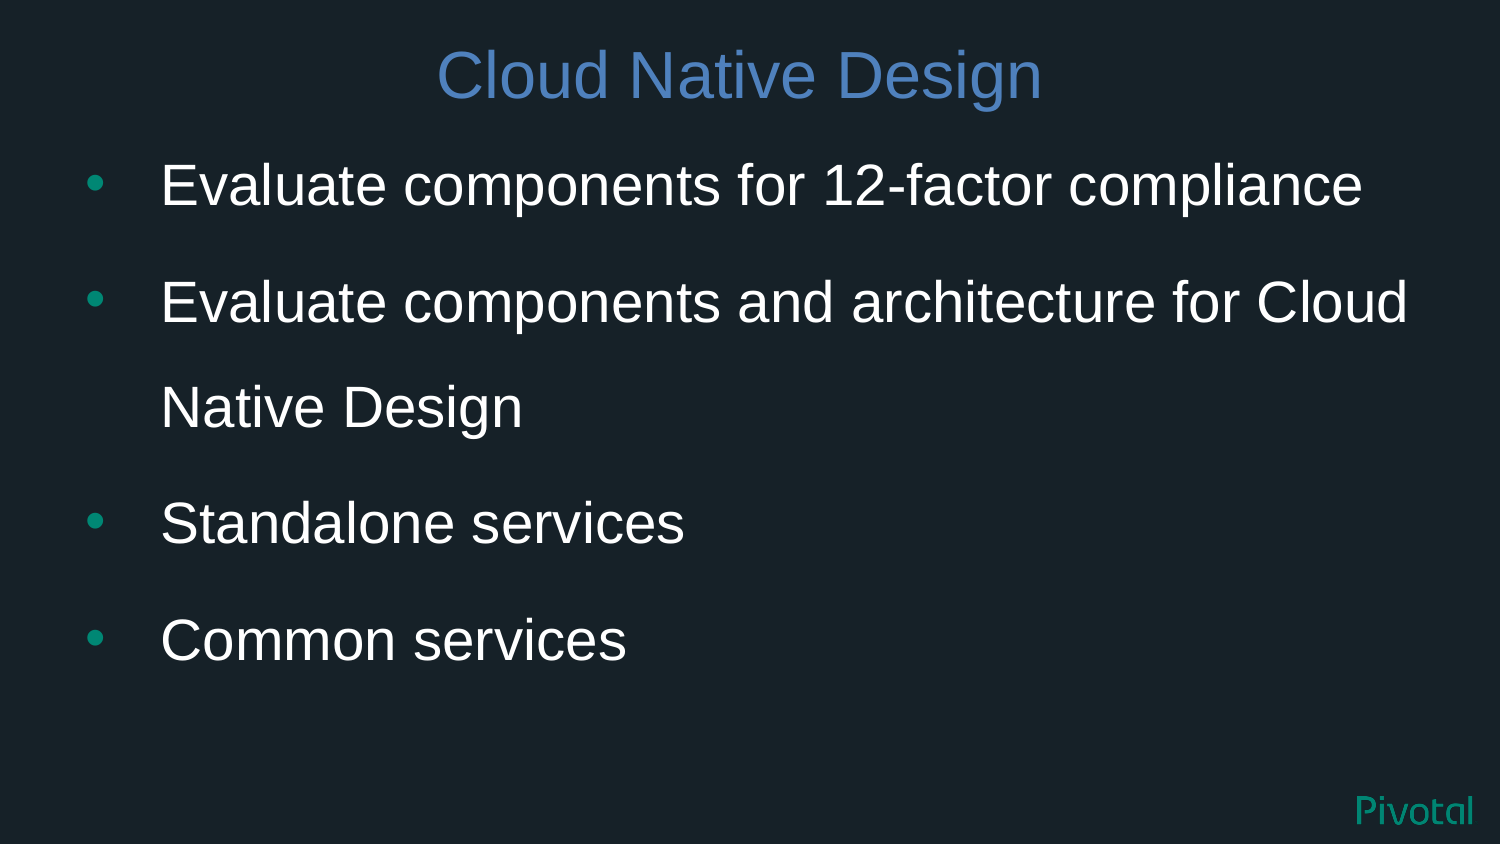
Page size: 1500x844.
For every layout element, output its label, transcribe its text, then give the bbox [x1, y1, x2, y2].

title Cloud Native Design [18, 24, 1462, 103]
picture [1357, 796, 1478, 825]
list Evaluate components for 12-factor compliance Evaluate components and architecture for Cloud Native Design Standalone services Common services [70, 104, 1474, 800]
